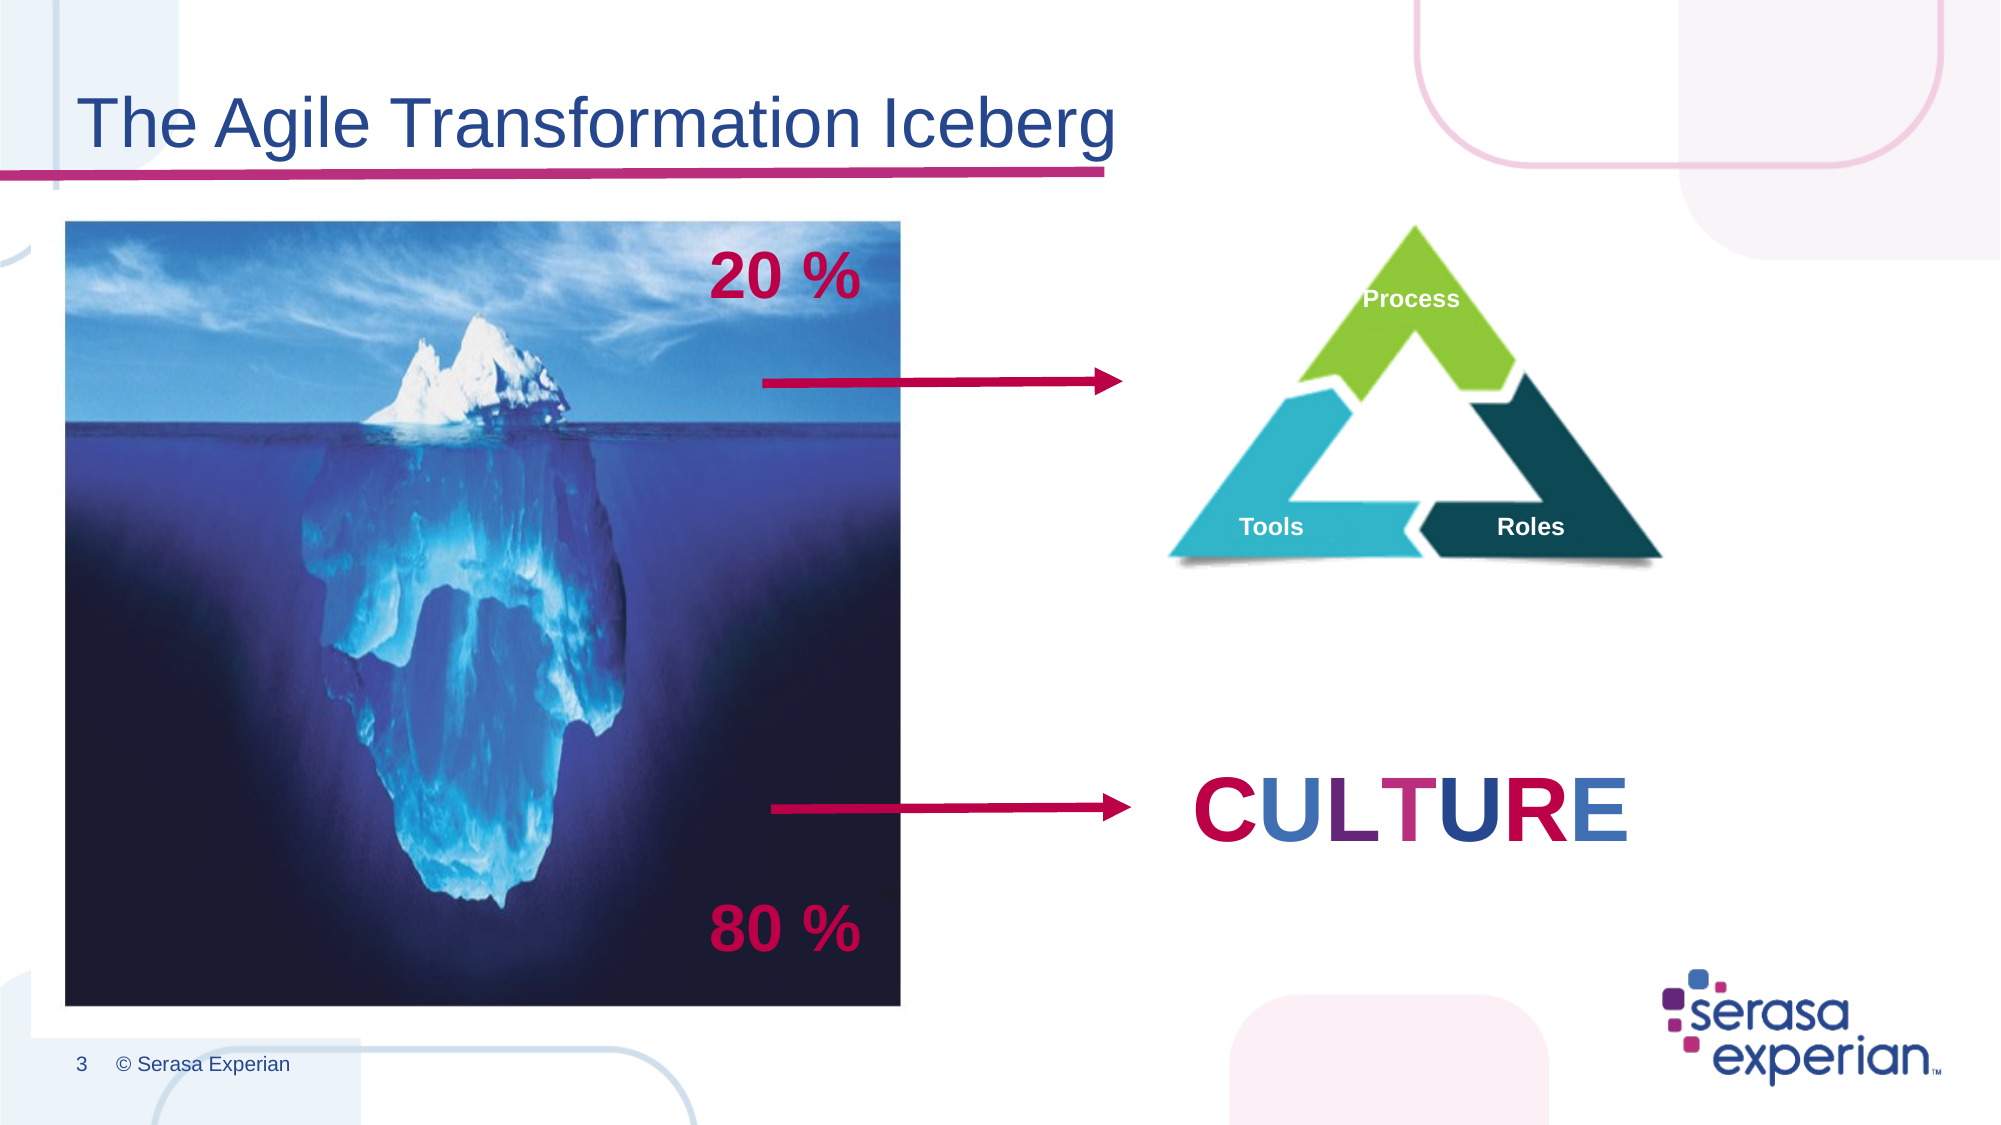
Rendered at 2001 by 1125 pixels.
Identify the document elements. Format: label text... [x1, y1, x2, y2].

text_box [1104, 222, 1696, 614]
title The Agile Transformation Iceberg [76, 86, 1924, 252]
picture [0, 0, 2000, 1125]
text_box CULTURE [1195, 749, 1628, 860]
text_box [0, 171, 1105, 176]
